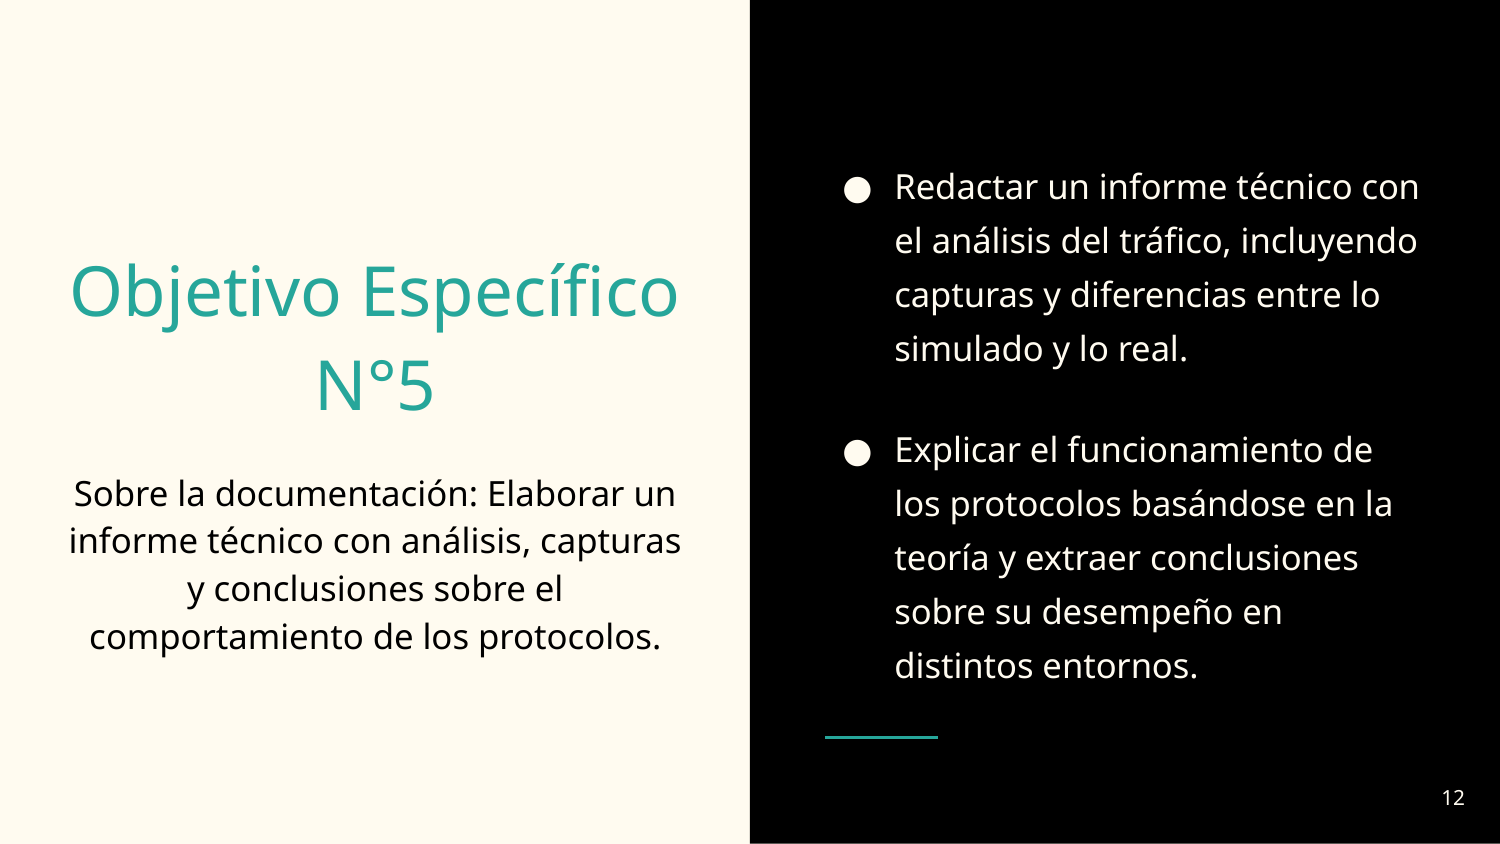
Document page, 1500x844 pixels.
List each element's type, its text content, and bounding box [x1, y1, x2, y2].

list Redactar un informe técnico con el análisis del tráfico, incluyendo capturas y diferencias entre lo simulado y lo real. Explicar el funcionamiento de los protocolos basándose en la teoría y extraer conclusiones sobre su desempeño en distintos entornos. [810, 118, 1440, 725]
title Objetivo Específico N°5 [43, 226, 708, 446]
slide_number ‹#› [1389, 764, 1480, 830]
subtitle Sobre la documentación: Elaborar un informe técnico con análisis, capturas y conclusiones sobre el comportamiento de los protocolos. [43, 454, 708, 675]
